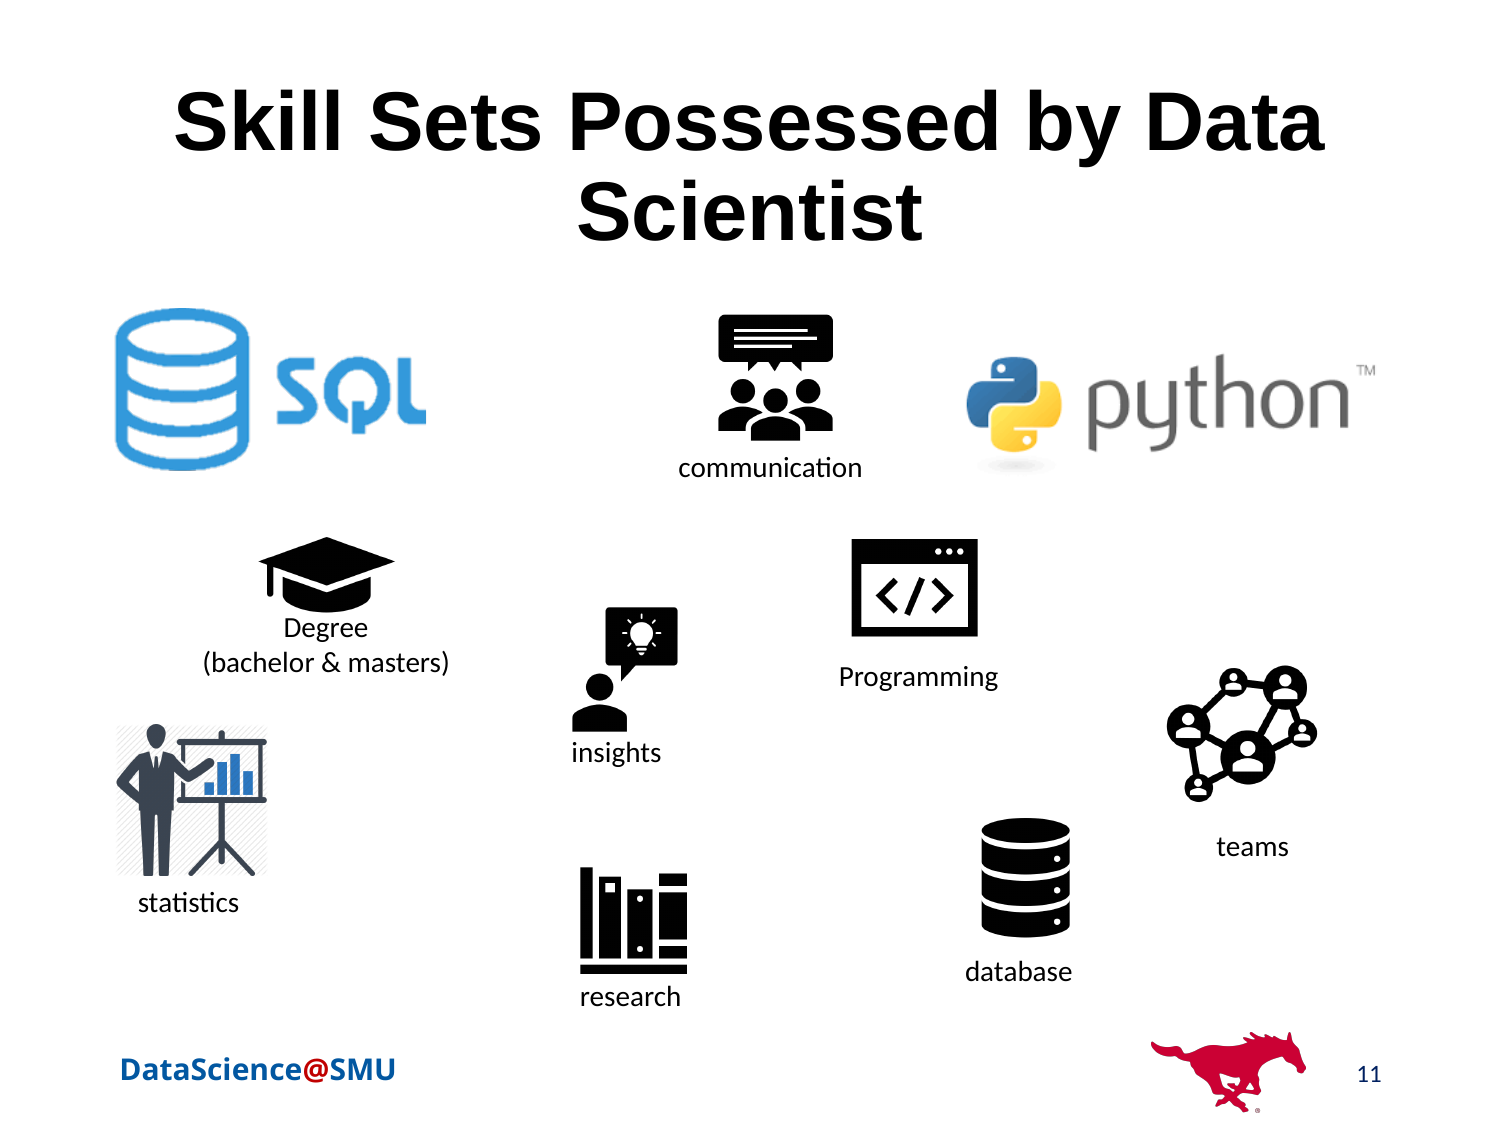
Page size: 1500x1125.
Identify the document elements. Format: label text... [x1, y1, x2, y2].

picture [1151, 1032, 1306, 1042]
text_box statistics [123, 876, 260, 926]
picture [899, 329, 1415, 503]
slide_number 11 [1059, 1042, 1397, 1103]
picture [115, 724, 268, 876]
picture [839, 512, 990, 663]
text_box insights [556, 744, 693, 777]
title Skill Sets Possessed by Data Scientist [103, 59, 1397, 278]
picture [549, 593, 700, 744]
picture [699, 302, 850, 453]
text_box teams [1201, 819, 1309, 870]
text_box research [565, 970, 716, 1021]
picture [94, 308, 451, 475]
picture [251, 499, 402, 650]
picture [558, 845, 709, 996]
text_box Programming [824, 649, 1021, 700]
picture [1151, 1103, 1306, 1113]
text_box database [950, 953, 1101, 995]
picture [1156, 650, 1325, 819]
text_box Degree (bachelor & masters) [178, 601, 474, 686]
text_box communication [663, 441, 881, 491]
picture [950, 802, 1101, 953]
